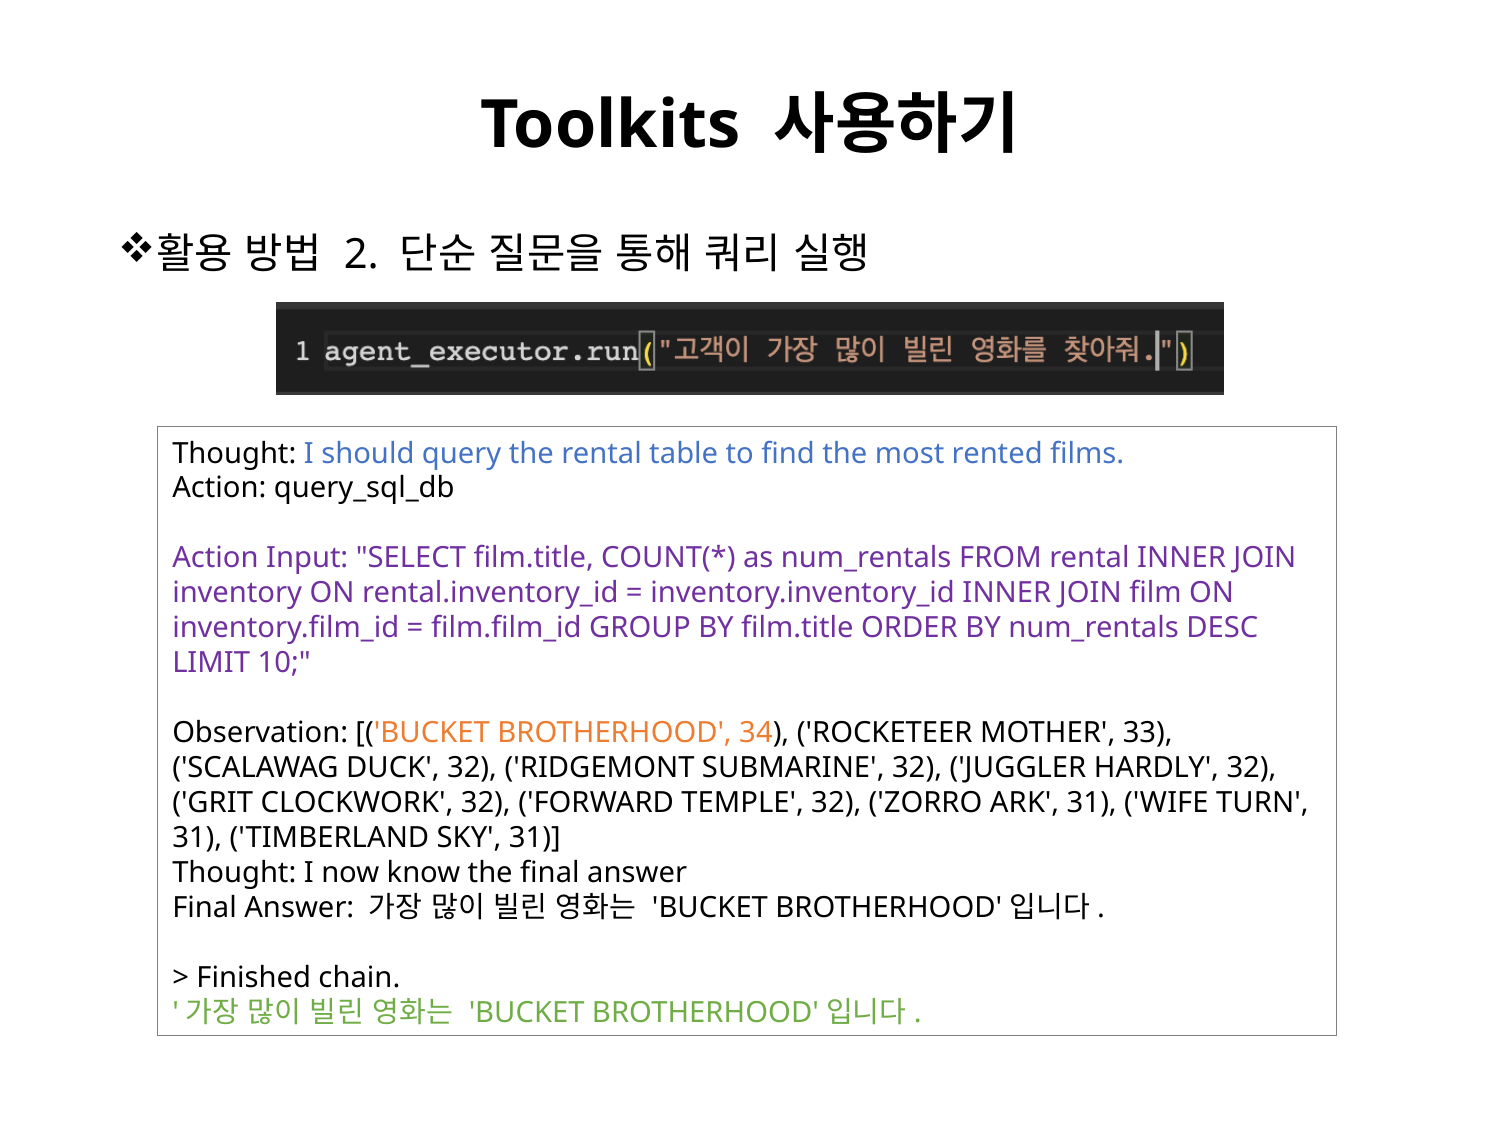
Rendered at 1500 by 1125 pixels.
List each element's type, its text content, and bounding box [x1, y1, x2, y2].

title Toolkits 사용하기 [103, 59, 1397, 193]
text_box Thought: I should query the rental table to find the most rented films. Action: query_sql_db Action Input: "SELECT film.title, COUNT(*) as num_rentals FROM rental INNER JOIN inventory ON rental.inventory_id = inventory.inventory_id INNER JOIN film ON inventory.film_id = film.film_id GROUP BY film.title ORDER BY num_rentals DESC LIMIT 10;" Observation: [('BUCKET BROTHERHOOD', 34), ('ROCKETEER MOTHER', 33), ('SCALAWAG DUCK', 32), ('RIDGEMONT SUBMARINE', 32), ('JUGGLER HARDLY', 32), ('GRIT CLOCKWORK', 32), ('FORWARD TEMPLE', 32), ('ZORRO ARK', 31), ('WIFE TURN', 31), ('TIMBERLAND SKY', 31)] Thought: I now know the final answer Final Answer: 가장 많이 빌린 영화는 'BUCKET BROTHERHOOD'입니다. > Finished chain. '가장 많이 빌린 영화는 'BUCKET BROTHERHOOD'입니다. [157, 426, 1337, 1036]
picture [275, 302, 1224, 395]
list 활용 방법 2. 단순 질문을 통해 쿼리 실행 [103, 224, 1397, 1014]
